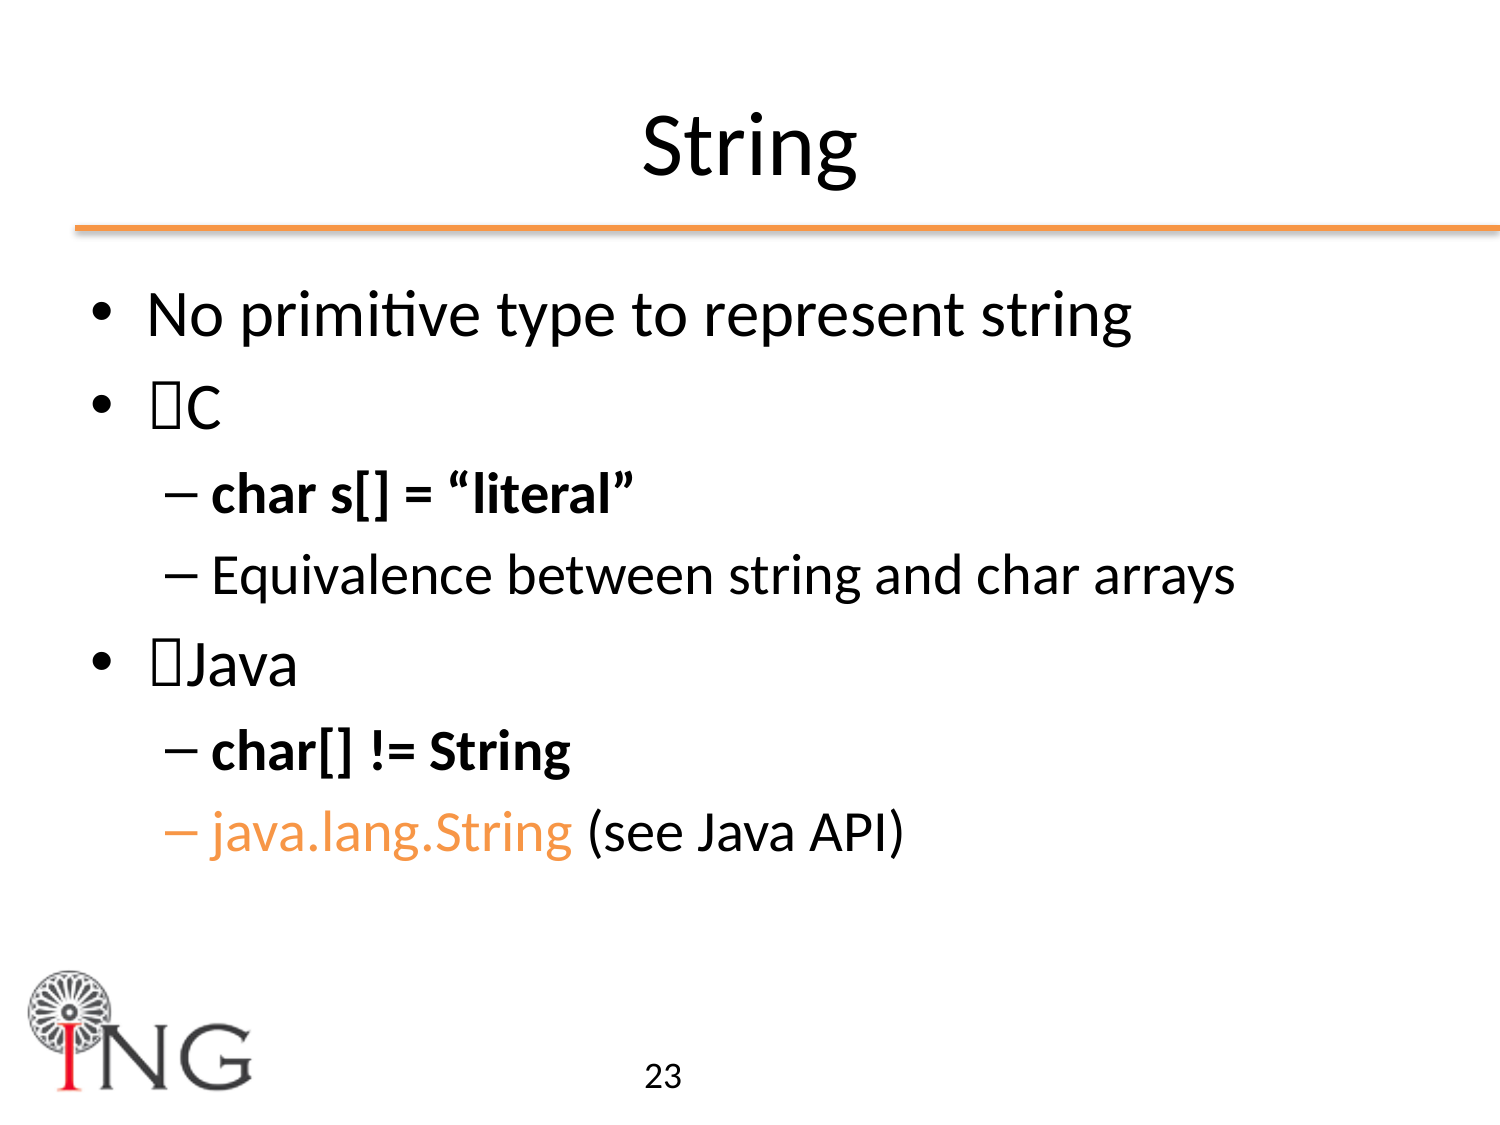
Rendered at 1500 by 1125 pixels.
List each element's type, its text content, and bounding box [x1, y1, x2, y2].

title String [75, 45, 1425, 233]
picture [3, 948, 281, 1124]
slide_number 23 [629, 1043, 1425, 1104]
list No primitive type to represent string 􏰀C char s[] = “literal” Equivalence between string and char arrays 􏰀Java char[] != String java.lang.String (see Java API) [75, 262, 1425, 1005]
